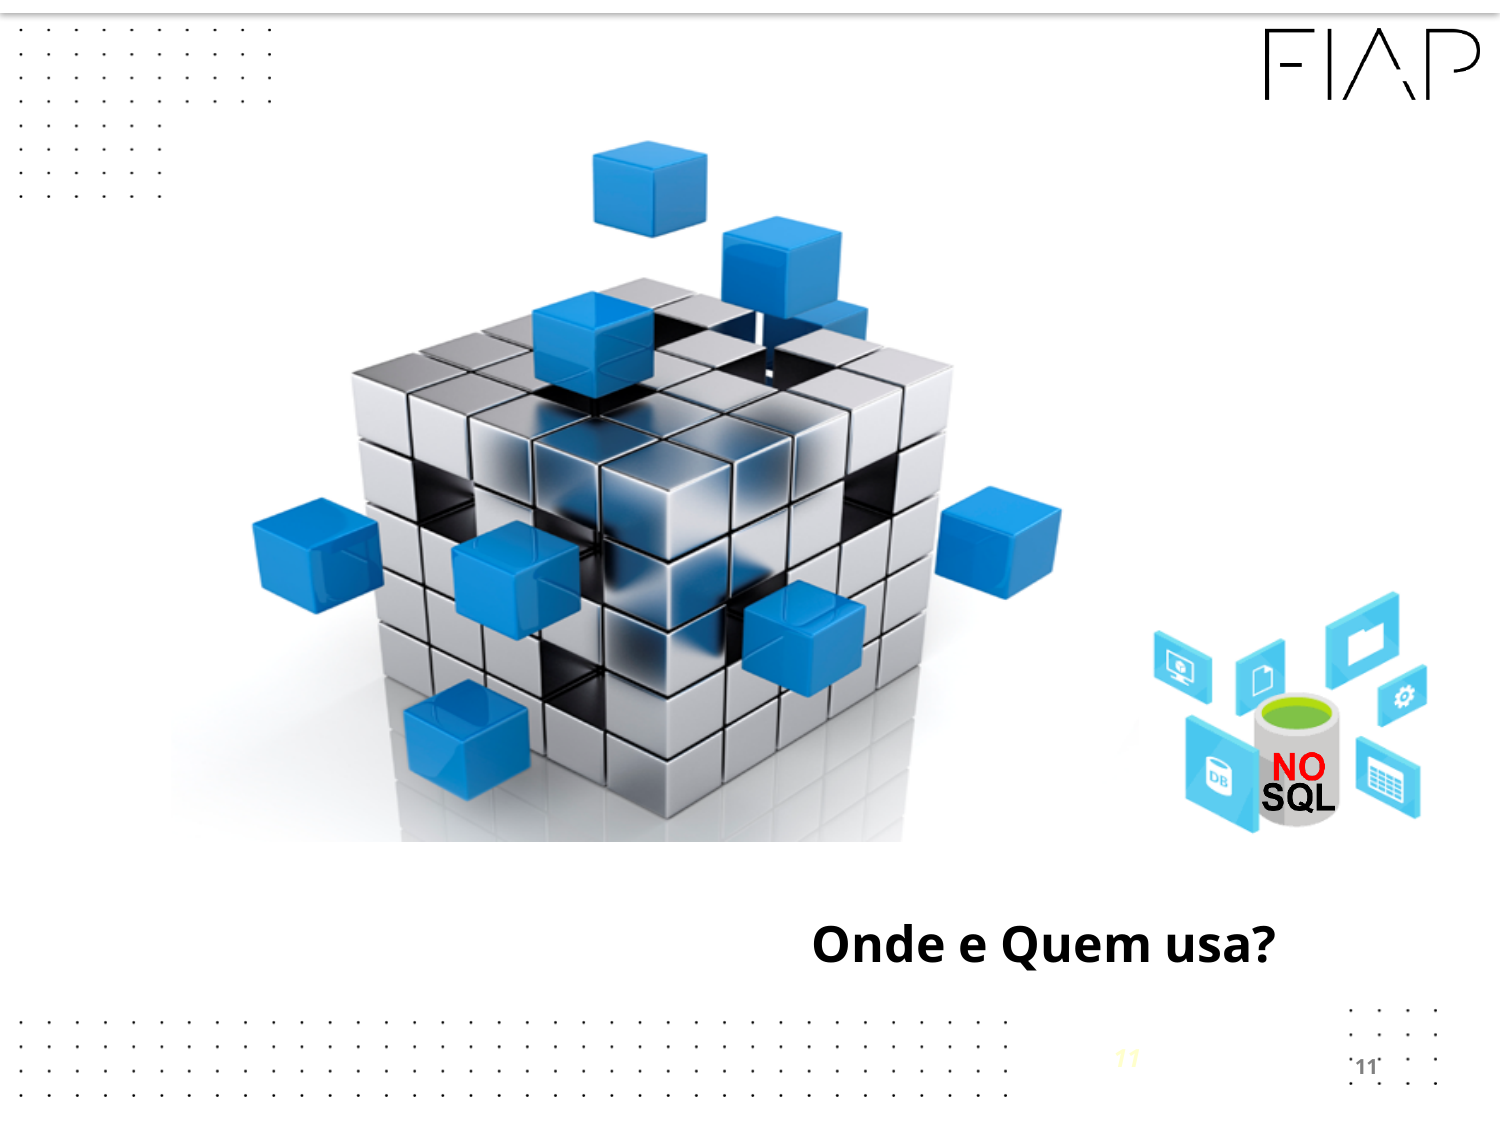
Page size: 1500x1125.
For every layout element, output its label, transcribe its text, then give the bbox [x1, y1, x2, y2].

text_box Onde e Quem usa? [797, 905, 1500, 980]
picture [19, 1019, 1007, 1097]
picture [19, 28, 1144, 843]
picture [1265, 28, 1480, 100]
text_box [1139, 579, 1446, 843]
picture [1344, 1007, 1437, 1085]
